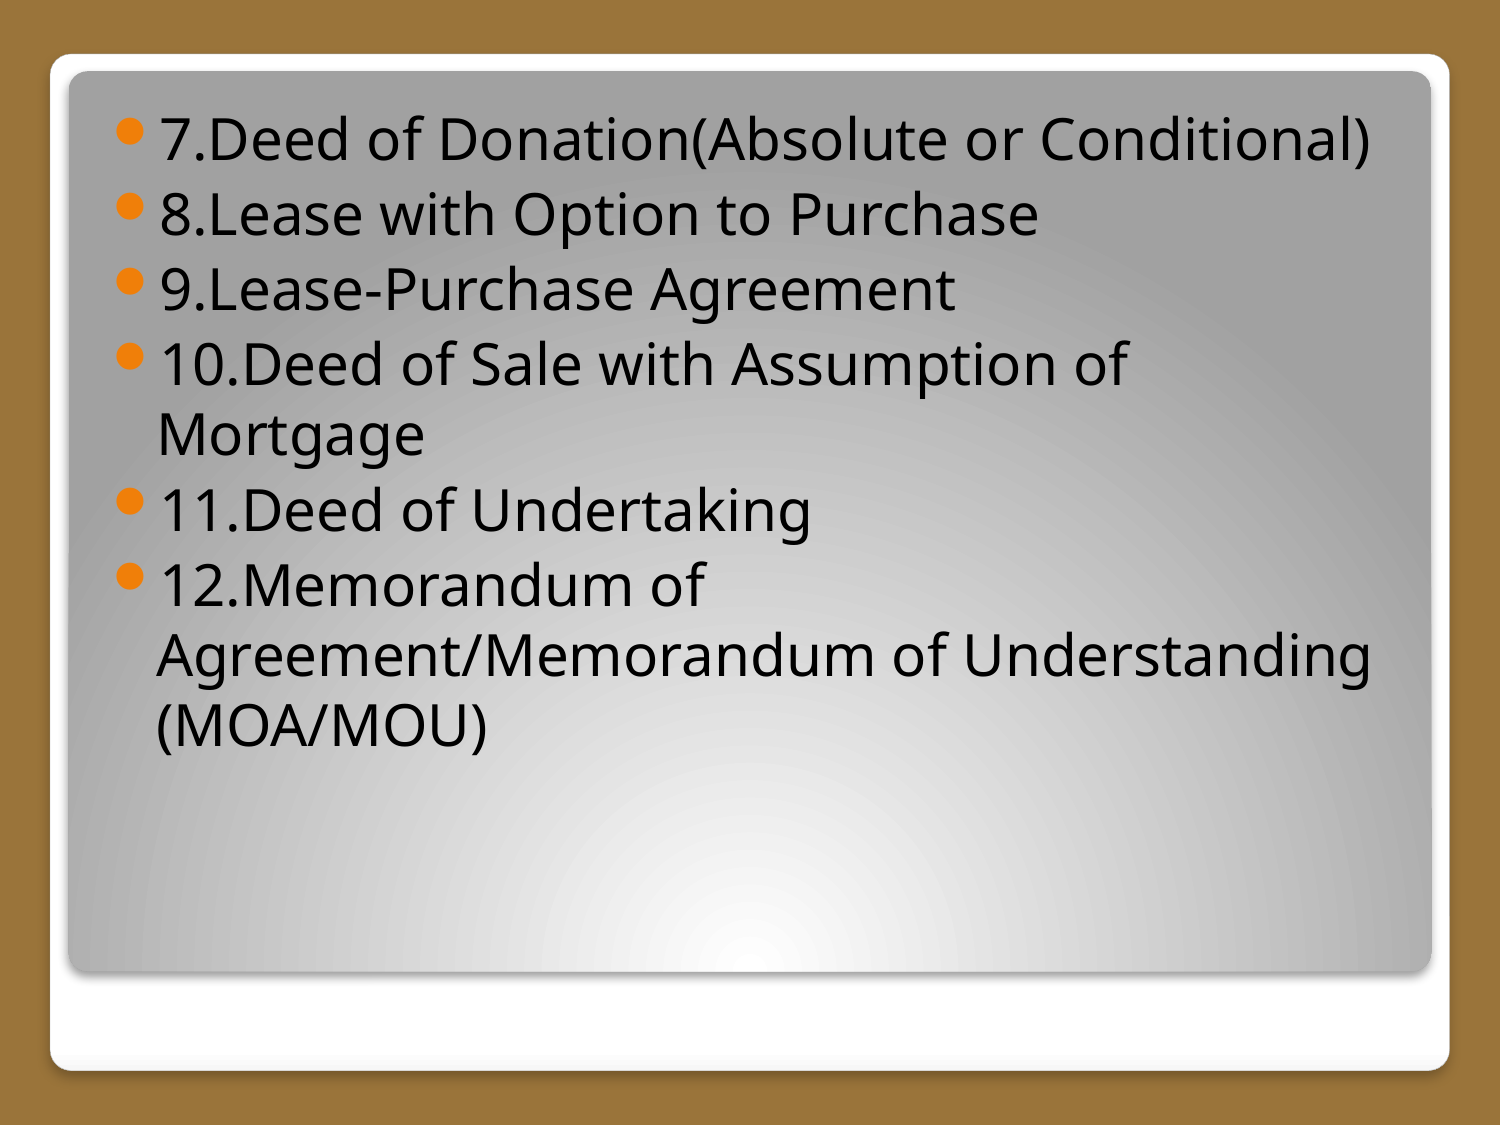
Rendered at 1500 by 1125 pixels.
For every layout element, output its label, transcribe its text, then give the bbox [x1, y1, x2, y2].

list 7.Deed of Donation(Absolute or Conditional) 8.Lease with Option to Purchase 9.Lease-Purchase Agreement 10.Deed of Sale with Assumption of Mortgage 11.Deed of Undertaking 12.Memorandum of Agreement/Memorandum of Understanding (MOA/MOU) [82, 86, 1426, 951]
